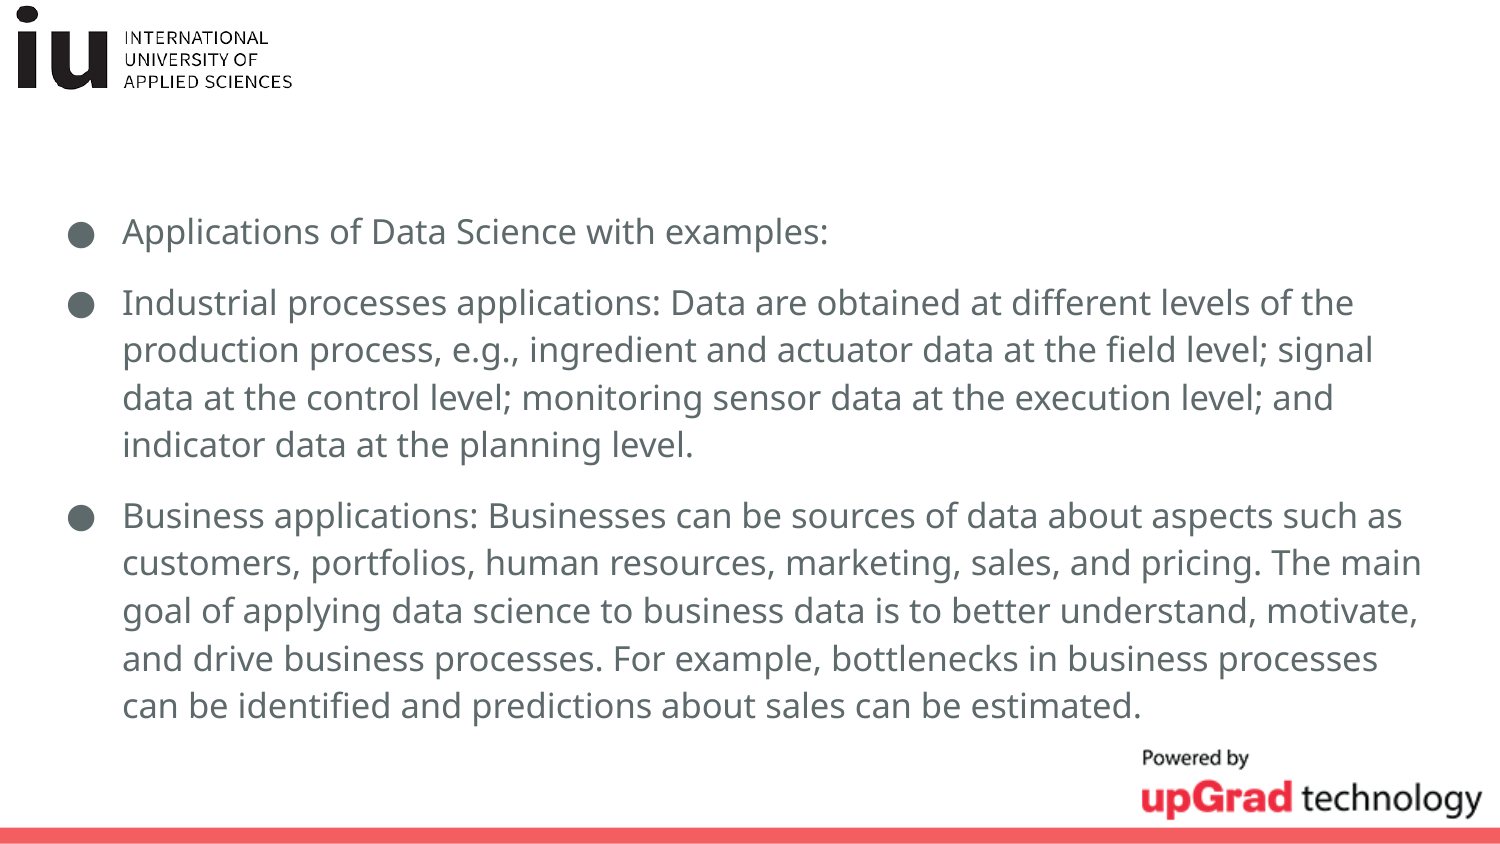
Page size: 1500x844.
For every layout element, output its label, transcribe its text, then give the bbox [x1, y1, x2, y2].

picture [12, 0, 296, 122]
picture [1124, 718, 1500, 844]
list Applications of Data Science with examples: Industrial processes applications: Data are obtained at different levels of the production process, e.g., ingredient and actuator data at the field level; signal data at the control level; monitoring sensor data at the execution level; and indicator data at the planning level. Business applications: Businesses can be sources of data about aspects such as customers, portfolios, human resources, marketing, sales, and pricing. The main goal of applying data science to business data is to better understand, motivate, and drive business processes. For example, bottlenecks in business processes can be identified and predictions about sales can be estimated. [51, 189, 1449, 750]
